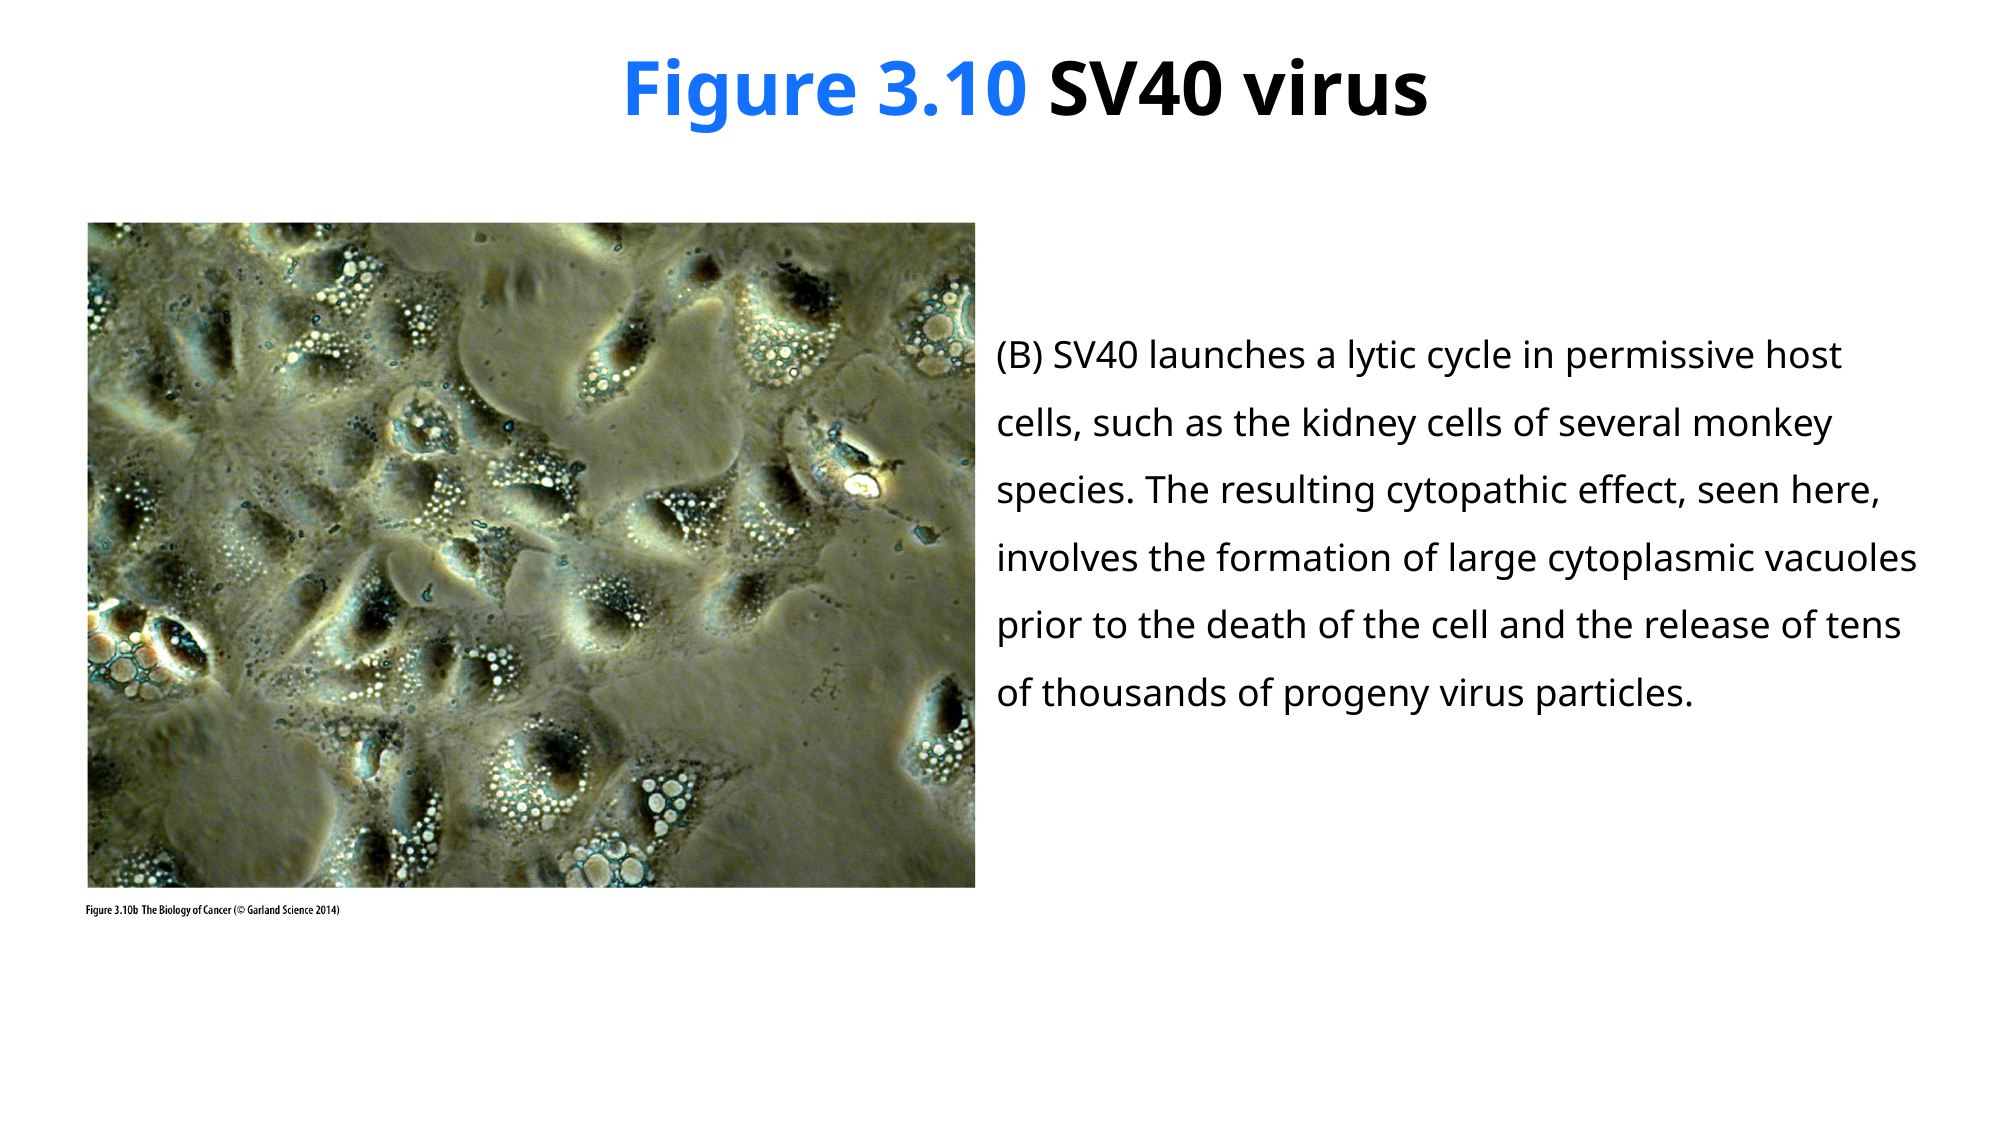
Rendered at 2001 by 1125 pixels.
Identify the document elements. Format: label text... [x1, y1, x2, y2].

text_box Figure 3.10 SV40 virus [606, 33, 1446, 139]
text_box (B) SV40 launches a lytic cycle in permissive host cells, such as the kidney cells of several monkey species. The resulting cytopathic effect, seen here, involves the formation of large cytoplasmic vacuoles prior to the death of the cell and the release of tens of thousands of progeny virus particles. [982, 301, 1941, 721]
picture [80, 215, 982, 919]
